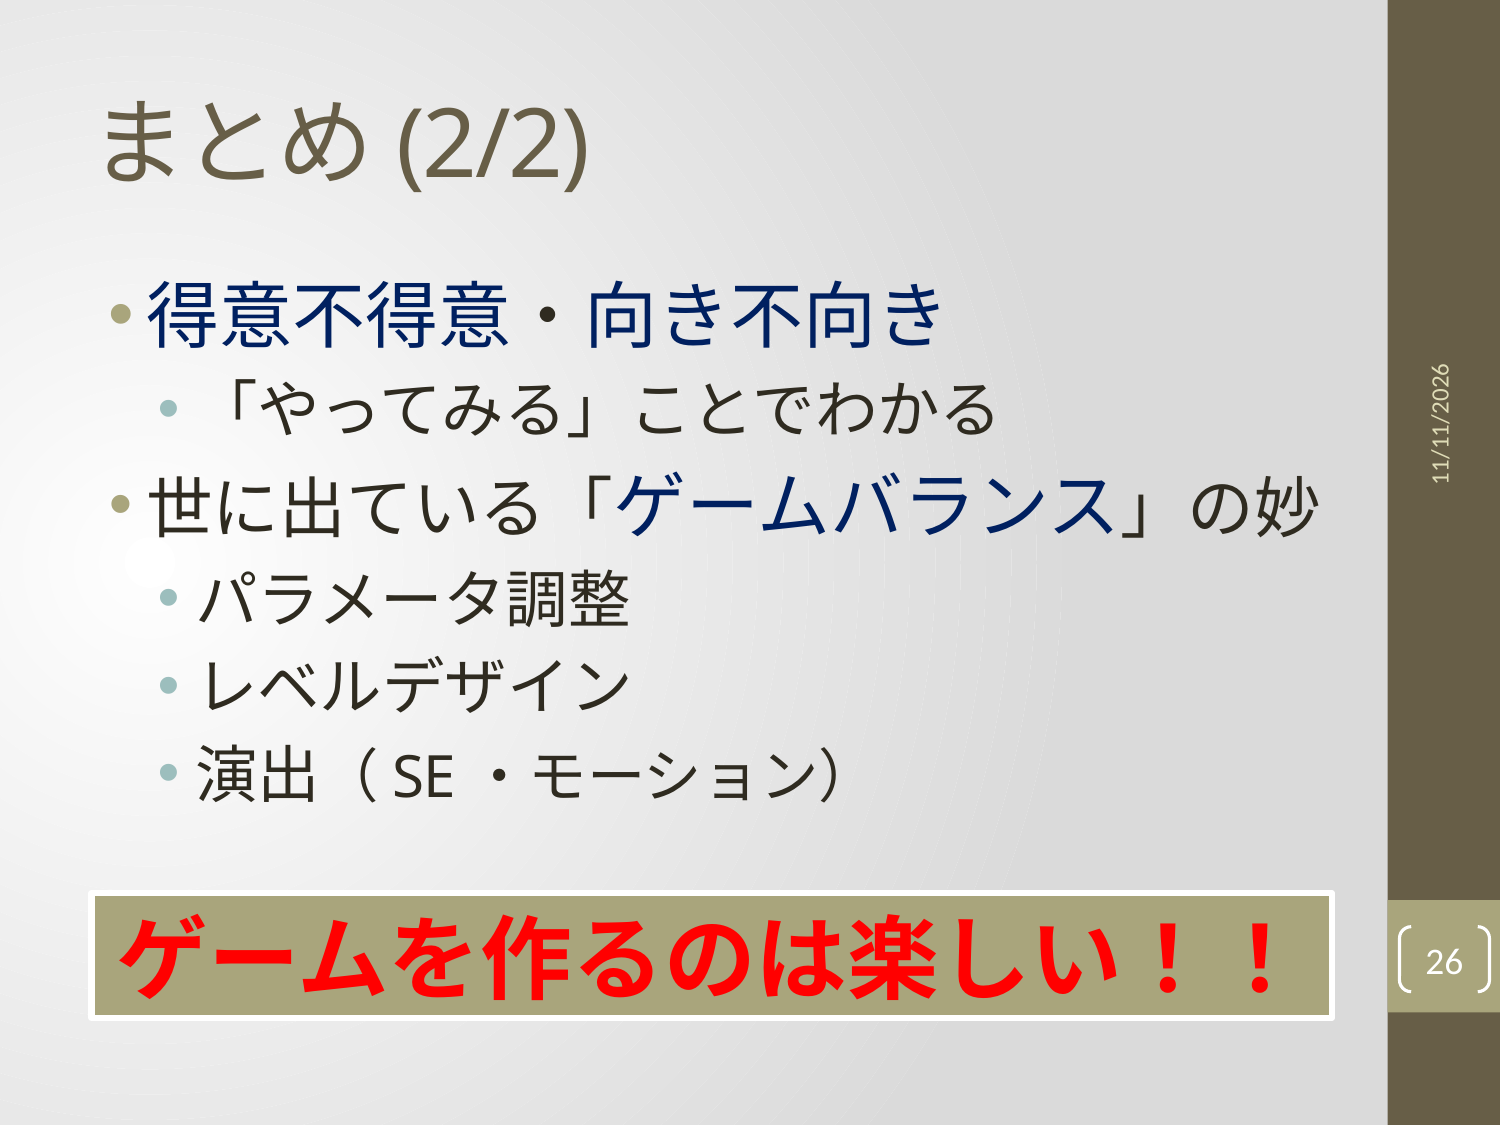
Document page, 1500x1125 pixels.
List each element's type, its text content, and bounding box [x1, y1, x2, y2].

text_box ゲームを作るのは楽しい！！ [88, 890, 1335, 1021]
slide_number 26 [1397, 925, 1492, 994]
title まとめ(2/2) [75, 45, 1325, 233]
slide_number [1408, 100, 1469, 501]
list 得意不得意・向き不向き 「やってみる」ことでわかる 世に出ている「ゲームバランス」の妙 パラメータ調整 レベルデザイン 演出（SE・モーション） [75, 262, 1400, 835]
